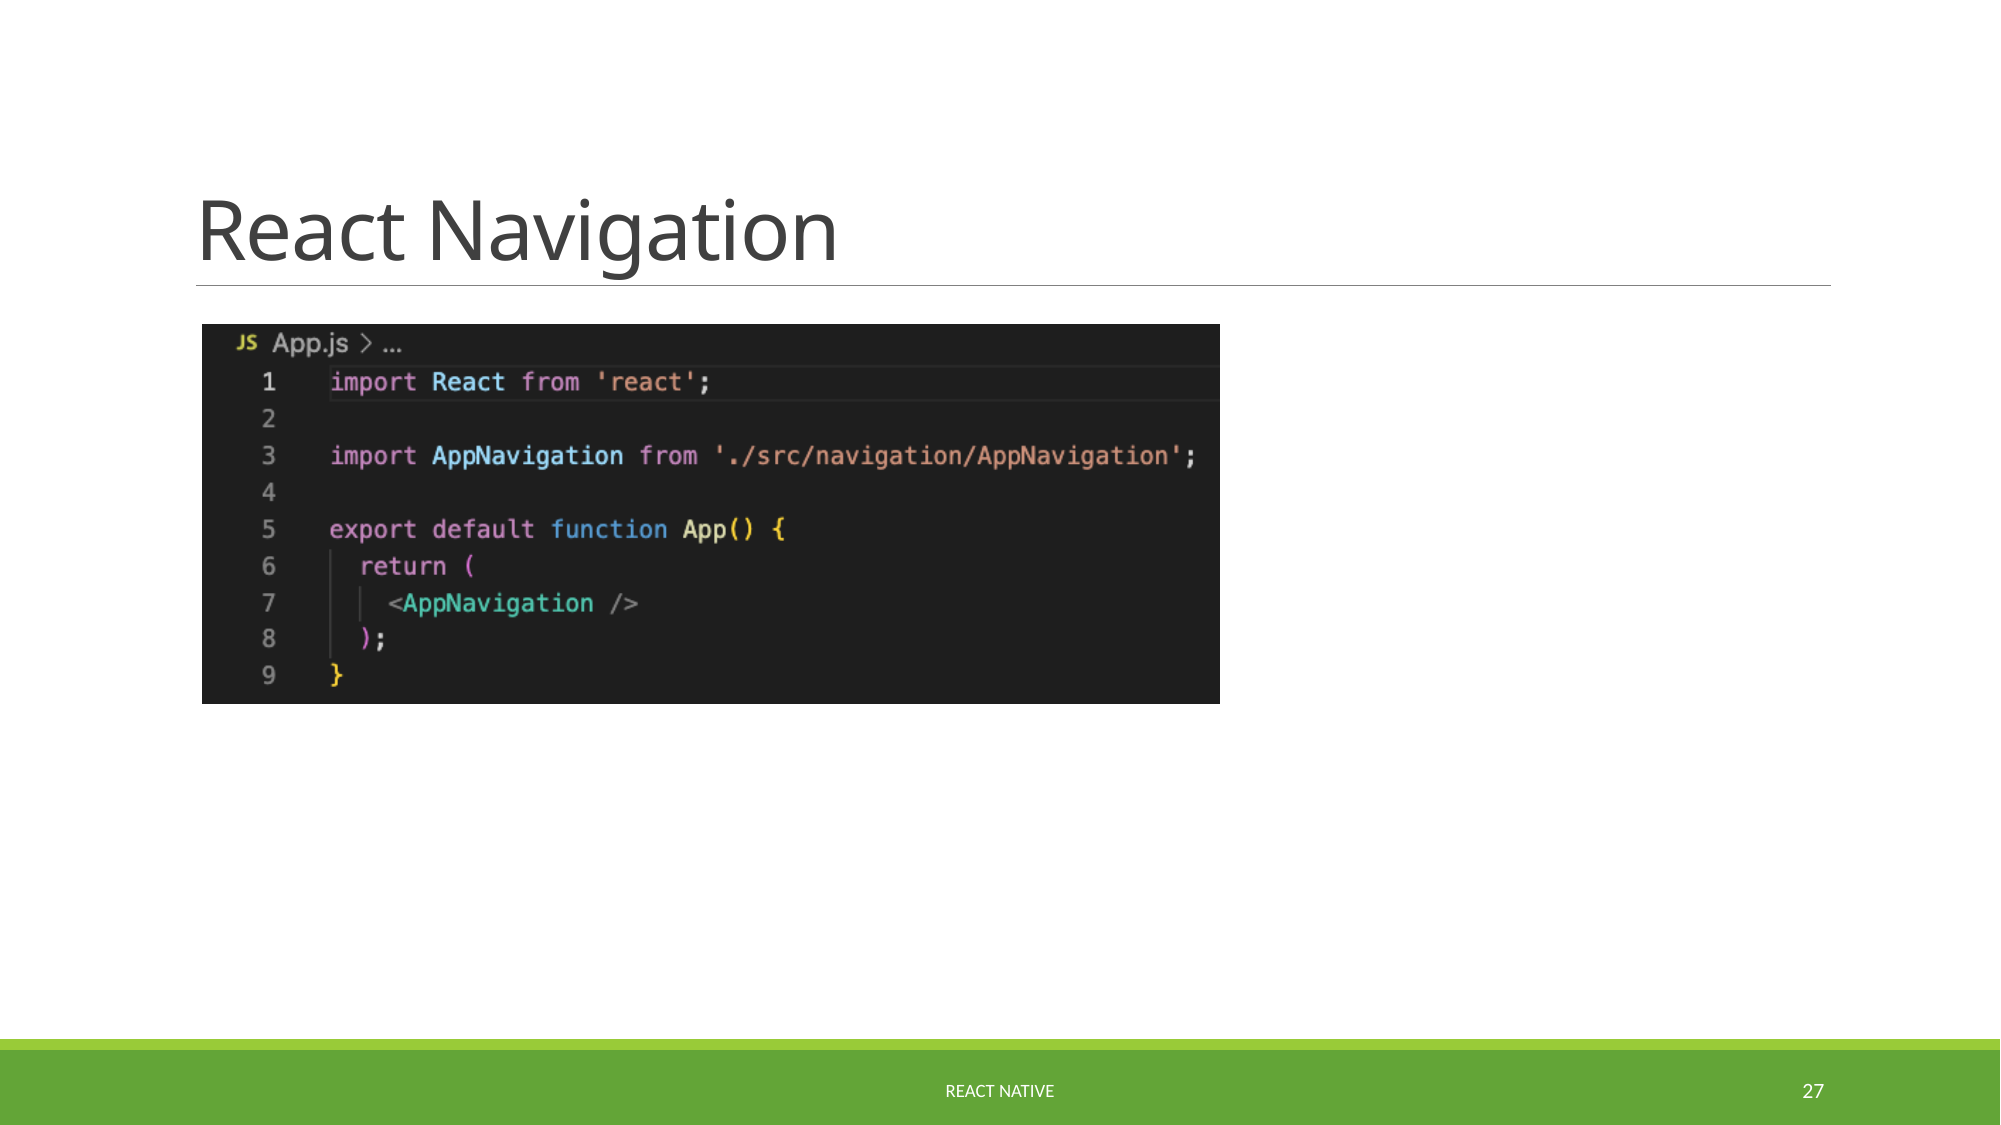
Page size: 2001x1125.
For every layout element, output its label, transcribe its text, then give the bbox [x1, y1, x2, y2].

slide_number 27 [1624, 1059, 1840, 1120]
picture [202, 324, 1221, 705]
footer React Native [604, 1059, 1396, 1120]
title React Navigation [180, 47, 1830, 285]
